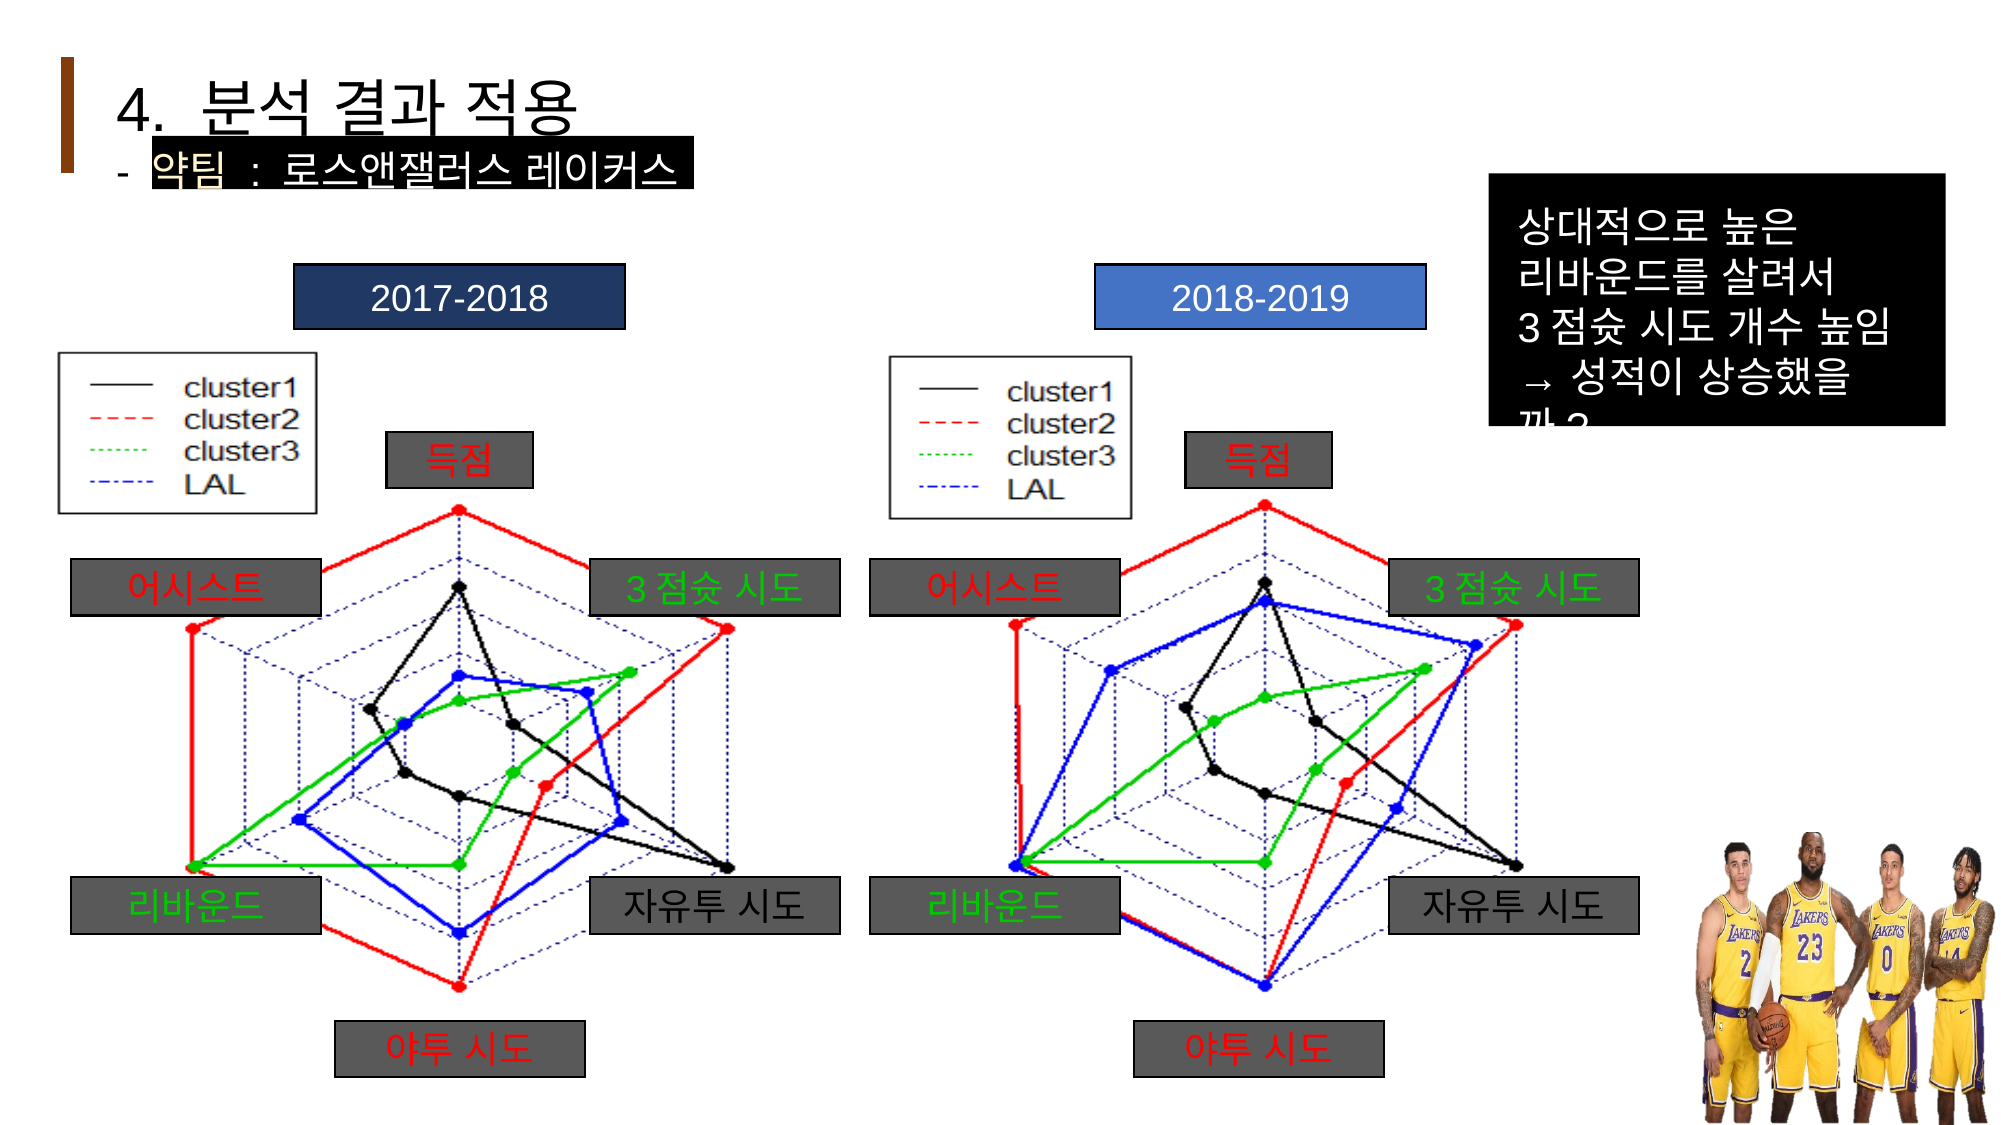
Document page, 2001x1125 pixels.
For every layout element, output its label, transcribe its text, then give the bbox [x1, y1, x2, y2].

text_box [1488, 173, 1946, 427]
picture [0, 246, 2000, 1125]
text_box 상대적으로 높은 리바운드를 살려서 3점슛 시도 개수 높임 → 성적이 상승했을까? [1502, 193, 1932, 459]
text_box 4. 분석 결과 적용 - 약팀 : 로스앤잴러스 레이커스 [101, 61, 870, 202]
